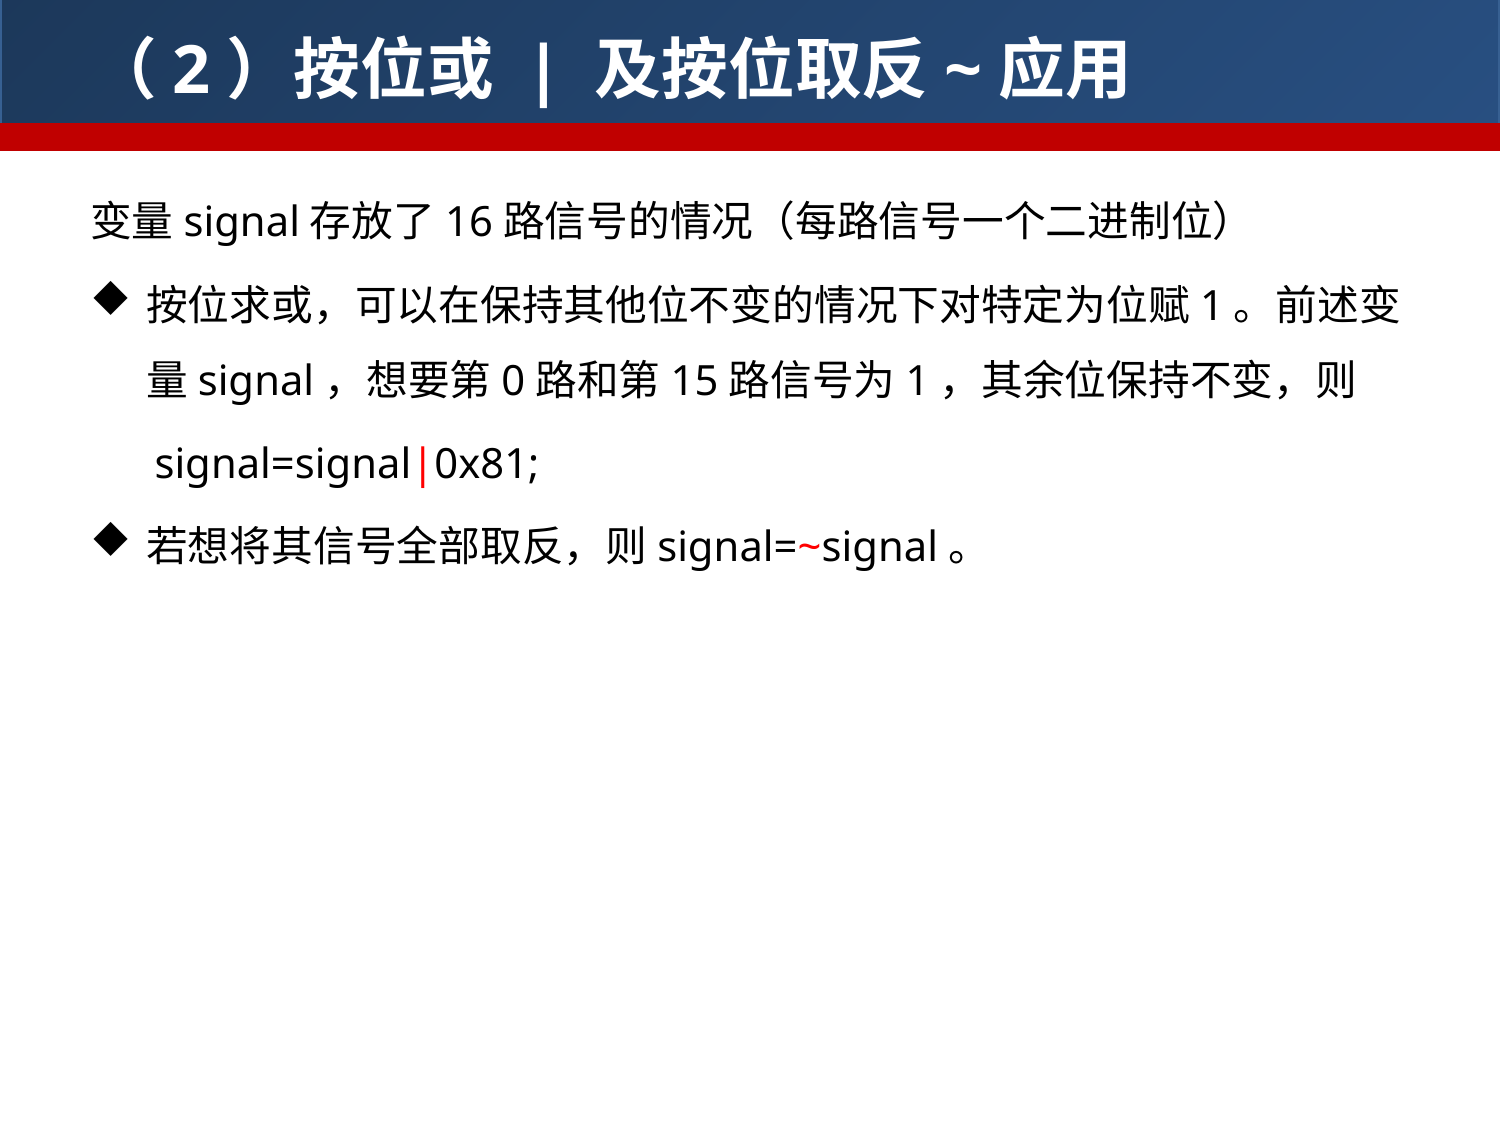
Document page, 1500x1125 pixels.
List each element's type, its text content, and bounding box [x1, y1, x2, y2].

list 变量signal存放了16路信号的情况（每路信号一个二进制位） 按位求或，可以在保持其他位不变的情况下对特定为位赋1。前述变量signal，想要第0路和第15路信号为1，其余位保持不变，则 signal=signal|0x81; 若想将其信号全部取反，则signal=~signal。 [74, 162, 1426, 1022]
list （2）按位或 | 及按位取反~应用 [74, 18, 1459, 109]
